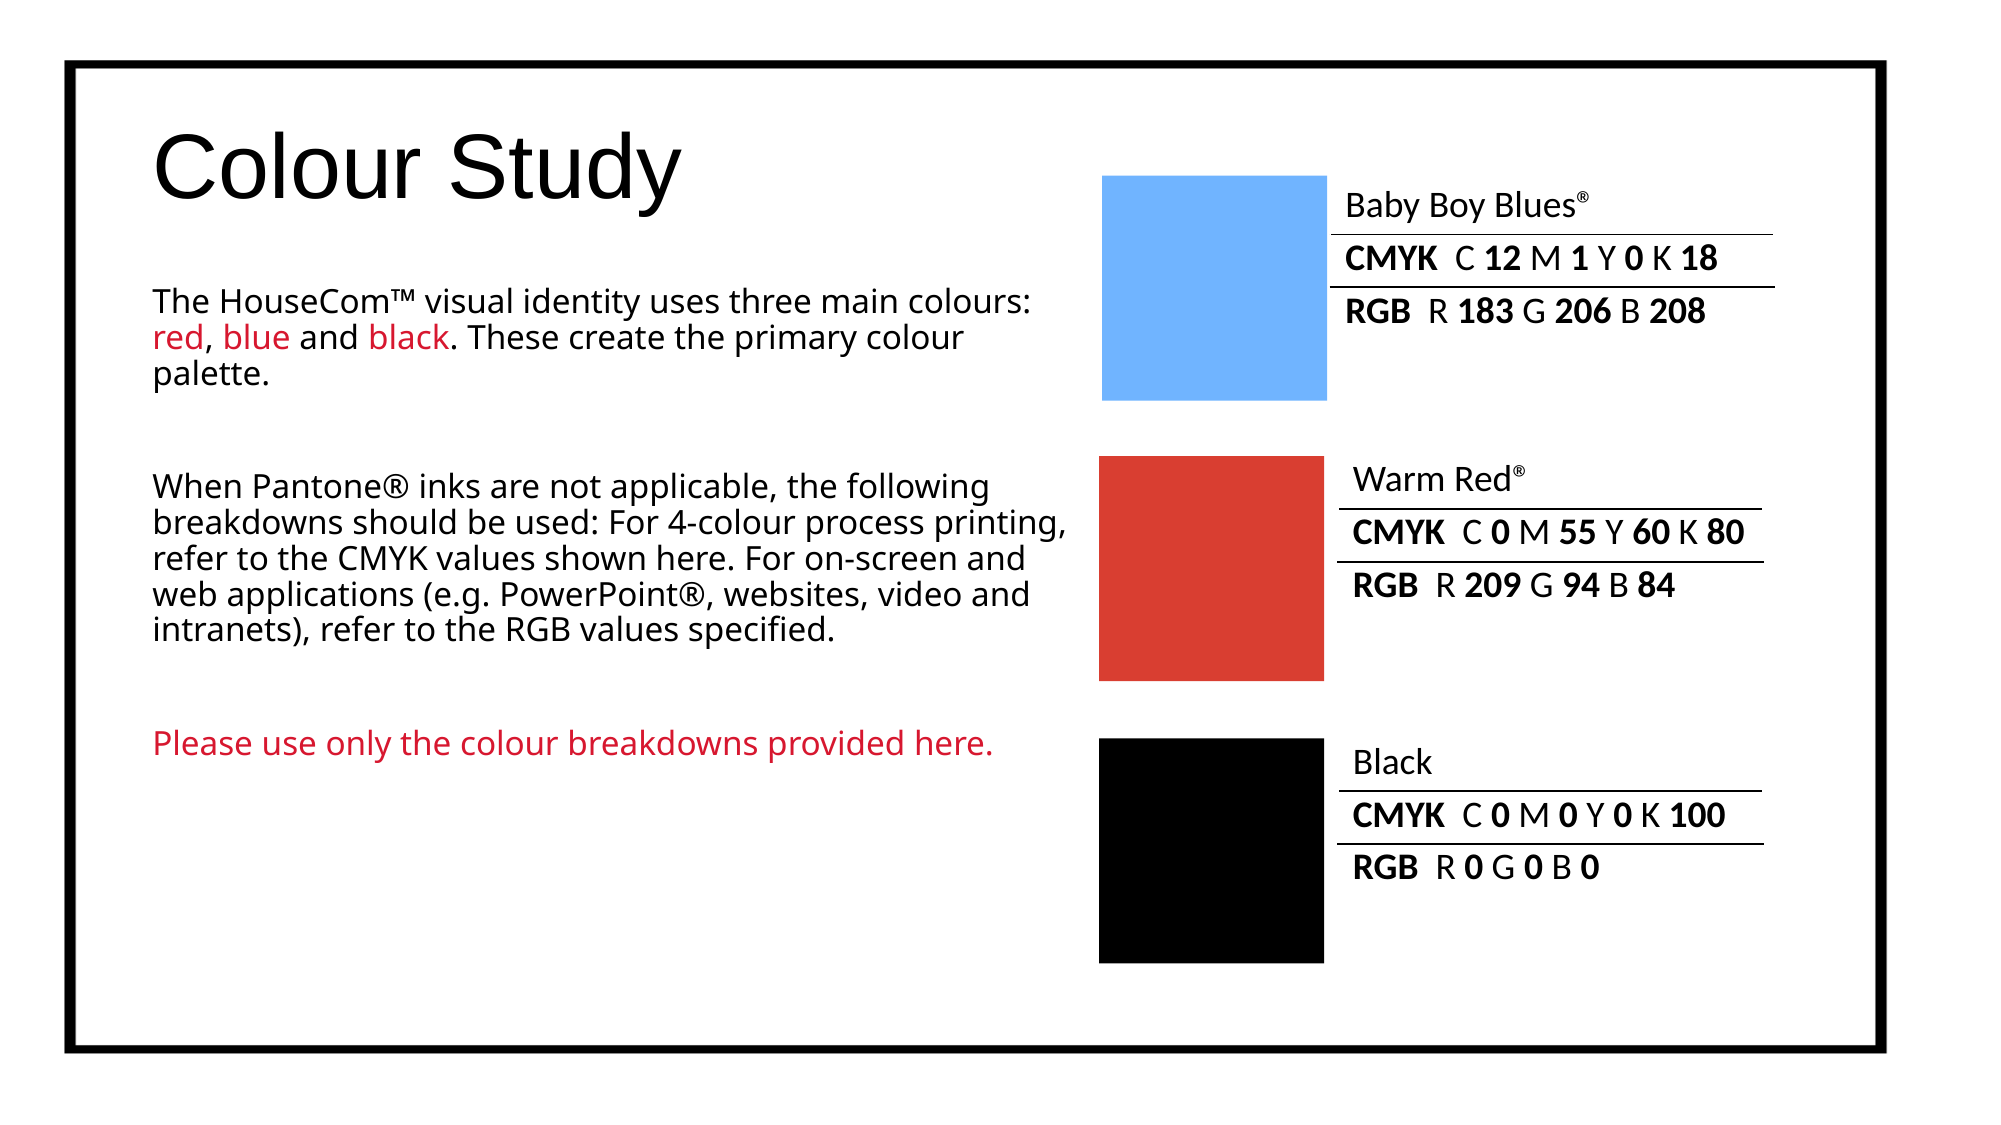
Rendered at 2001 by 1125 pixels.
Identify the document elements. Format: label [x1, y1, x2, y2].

picture [63, 59, 1889, 1055]
